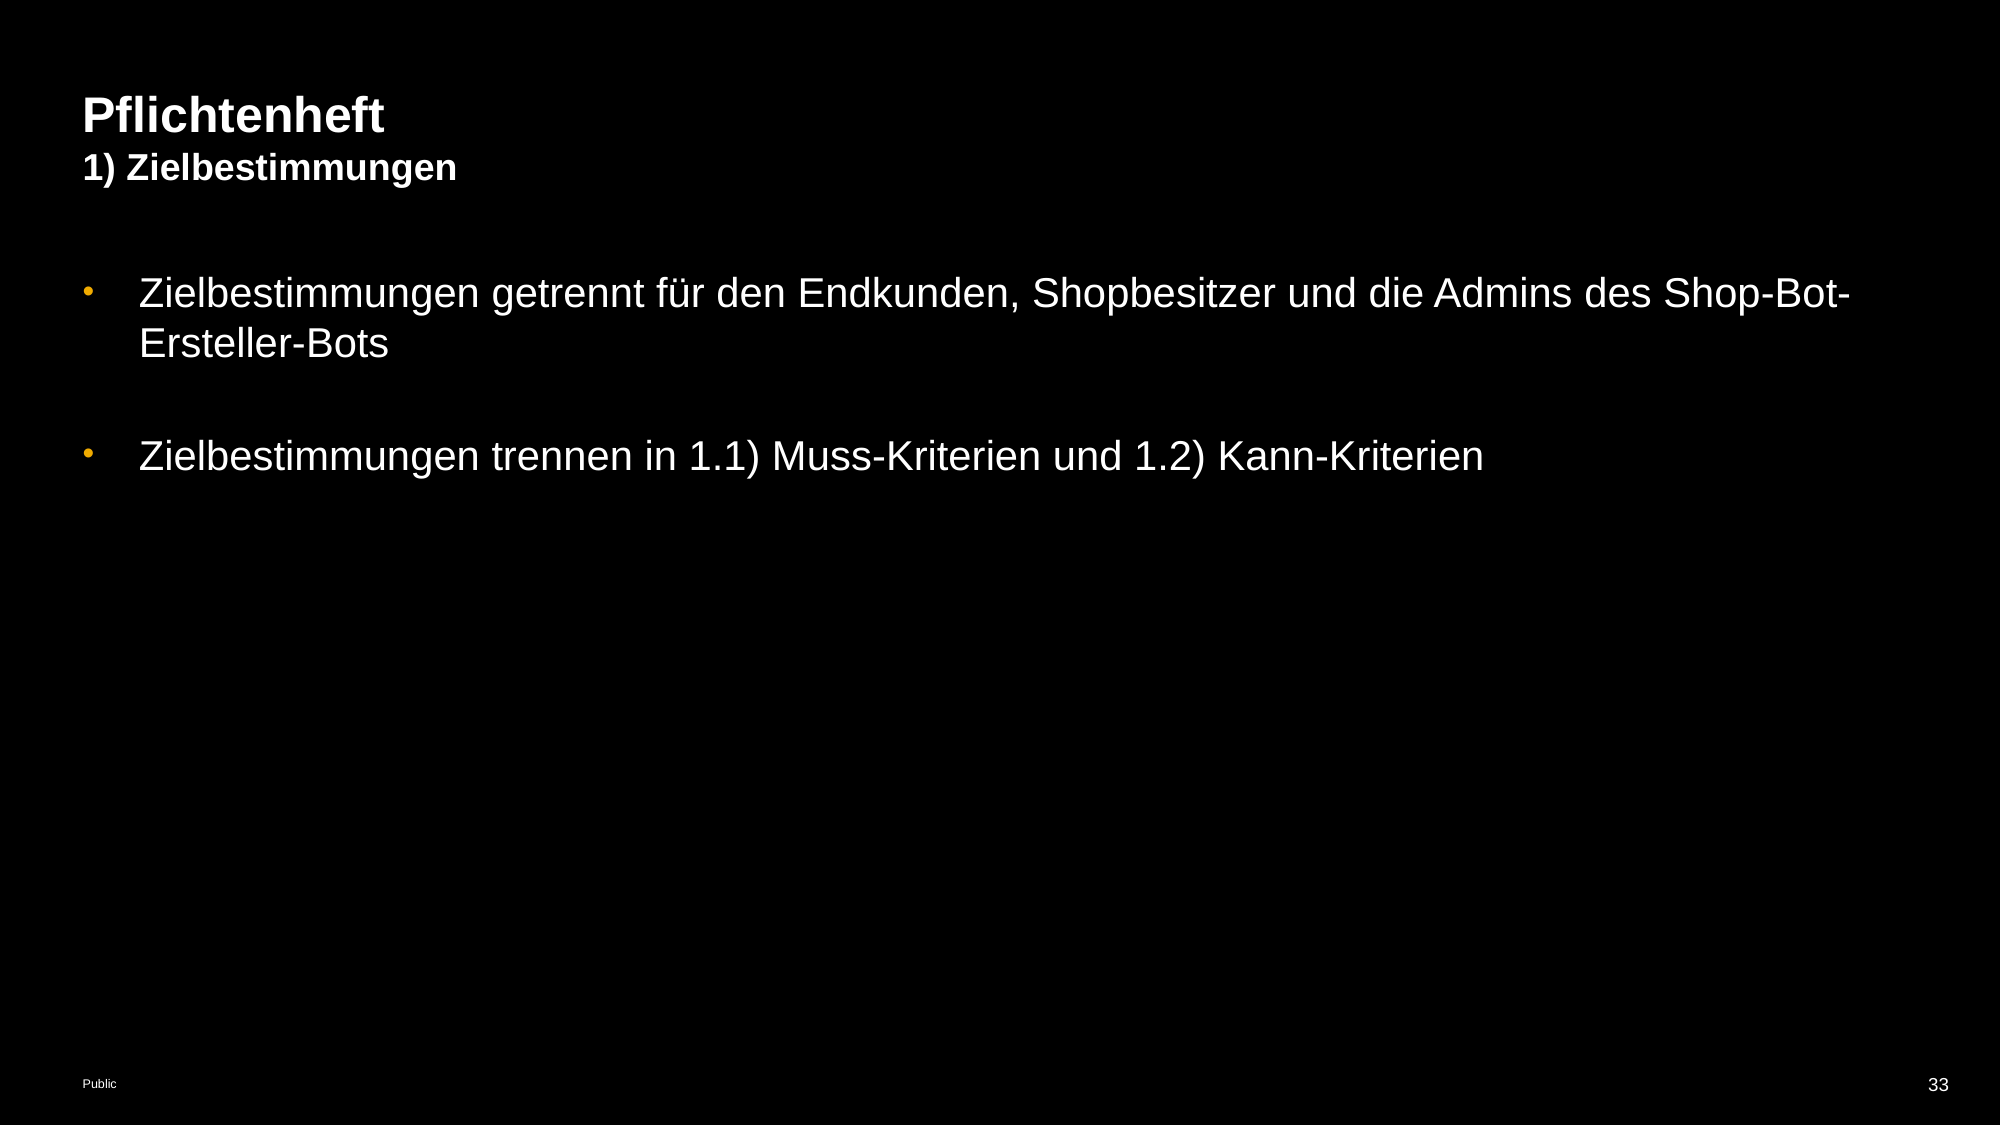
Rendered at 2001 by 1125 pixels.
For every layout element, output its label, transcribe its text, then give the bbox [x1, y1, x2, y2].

title Pflichtenheft [82, 82, 1918, 143]
text_box 1) Zielbestimmungen [82, 143, 1918, 189]
list Zielbestimmungen getrennt für den Endkunden, Shopbesitzer und die Admins des Shop-Bot-Ersteller-Bots Zielbestimmungen trennen in 1.1) Muss-Kriterien und 1.2) Kann-Kriterien [82, 265, 1918, 1040]
